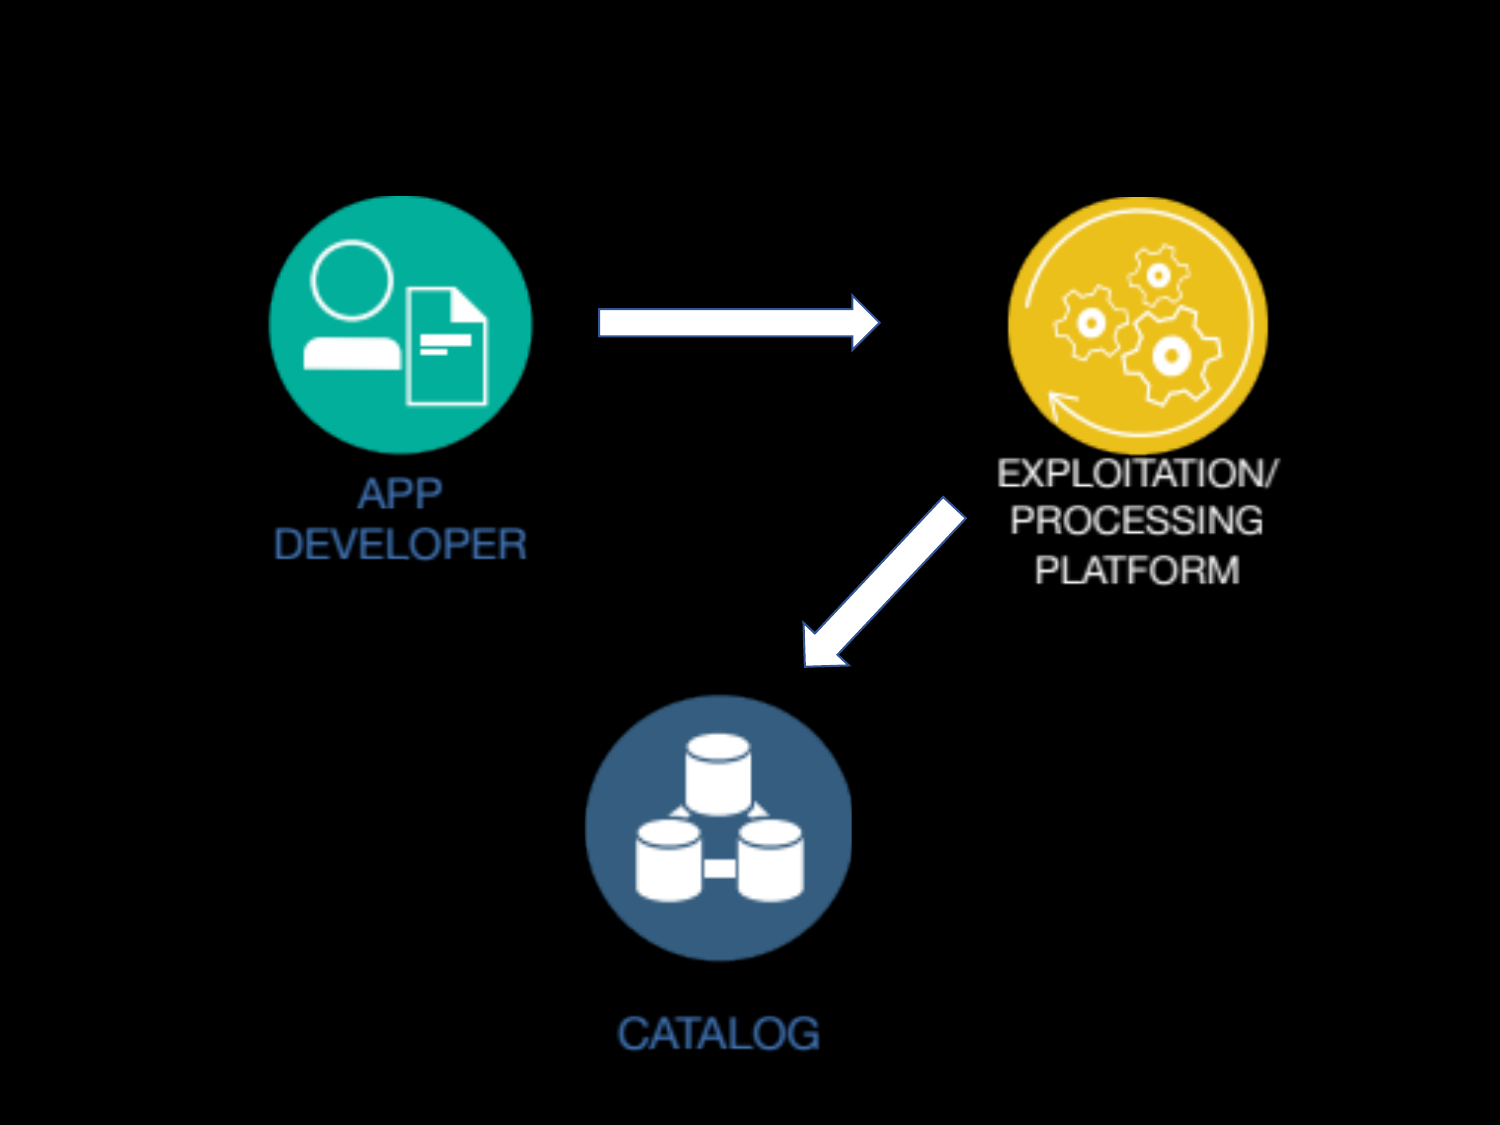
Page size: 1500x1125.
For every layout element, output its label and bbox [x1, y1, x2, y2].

picture [254, 196, 544, 588]
text_box [802, 495, 968, 668]
picture [979, 197, 1293, 588]
text_box [598, 292, 882, 353]
picture [584, 692, 852, 1078]
